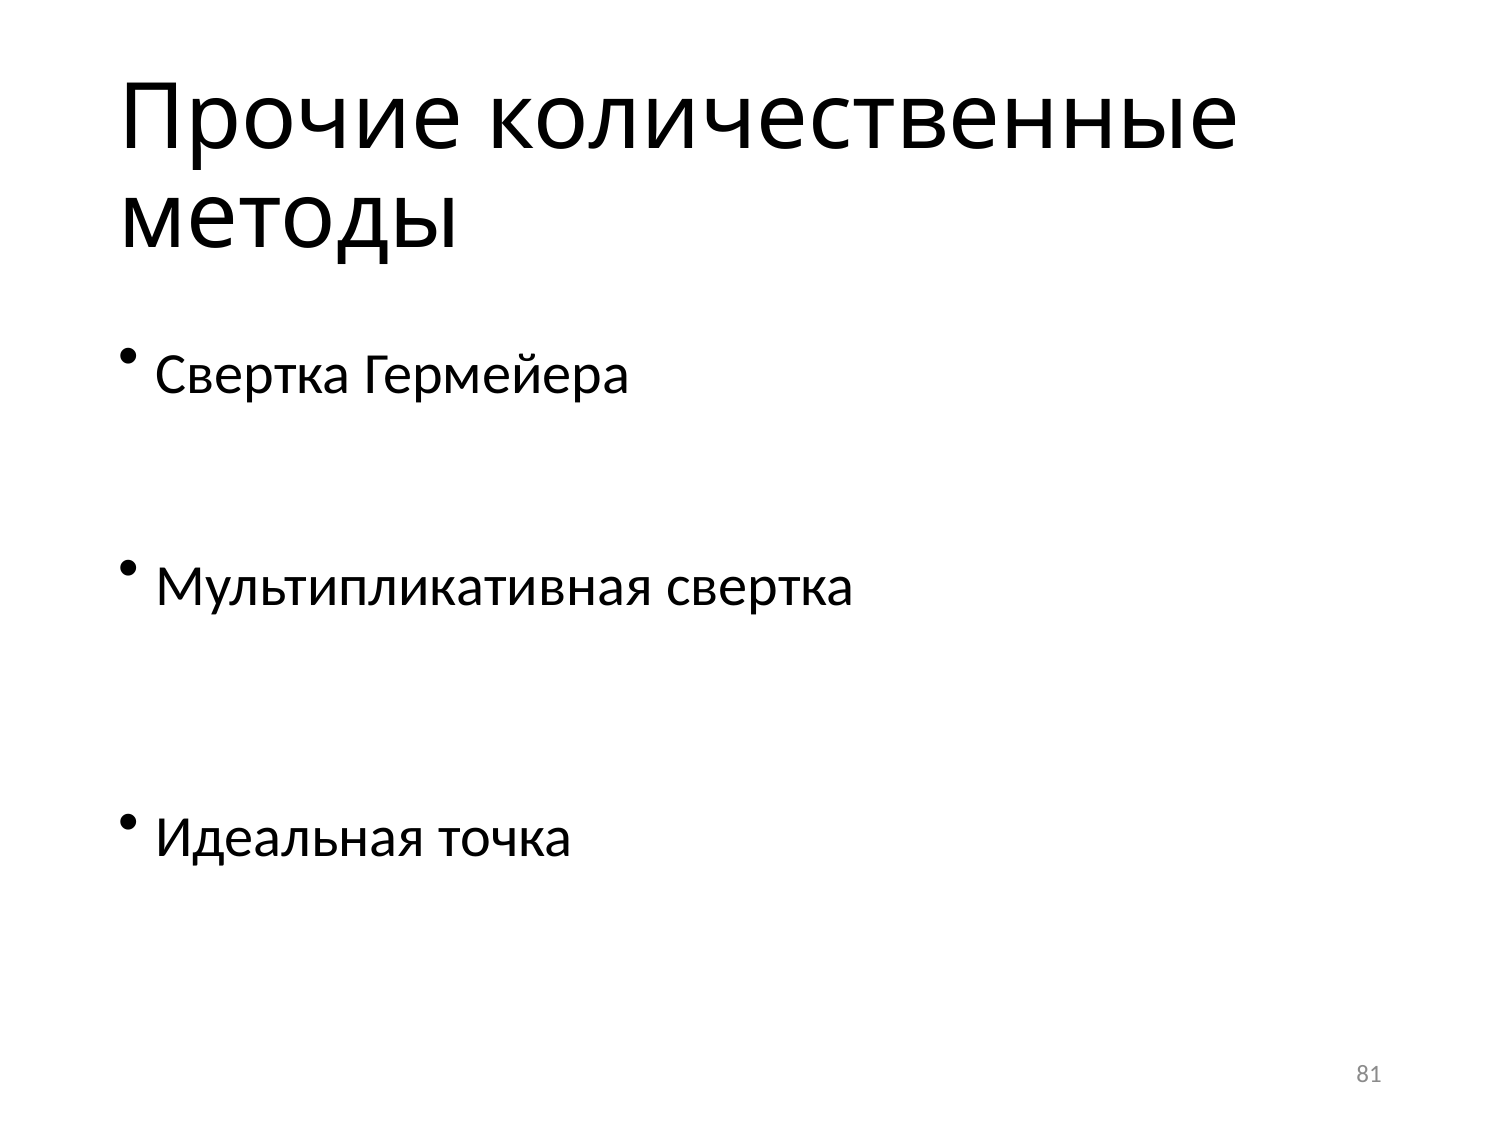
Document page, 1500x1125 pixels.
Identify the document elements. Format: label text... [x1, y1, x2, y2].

title Прочие количественные методы [103, 59, 1397, 278]
slide_number 81 [1059, 1042, 1397, 1103]
